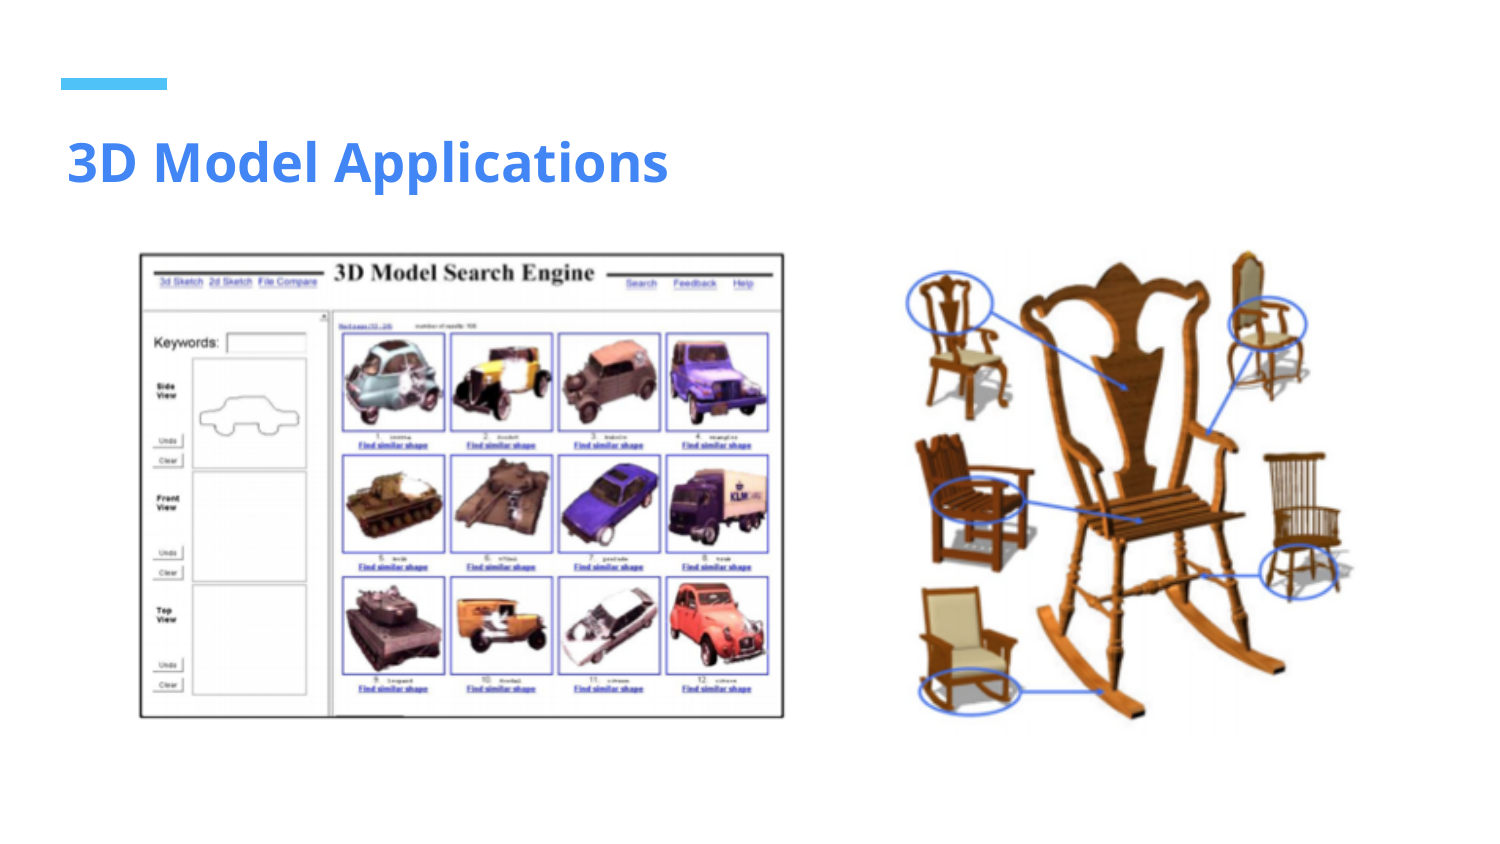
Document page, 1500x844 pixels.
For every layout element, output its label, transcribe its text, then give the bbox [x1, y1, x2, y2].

picture [134, 250, 789, 723]
title 3D Model Applications [52, 113, 691, 631]
picture [865, 234, 1381, 739]
